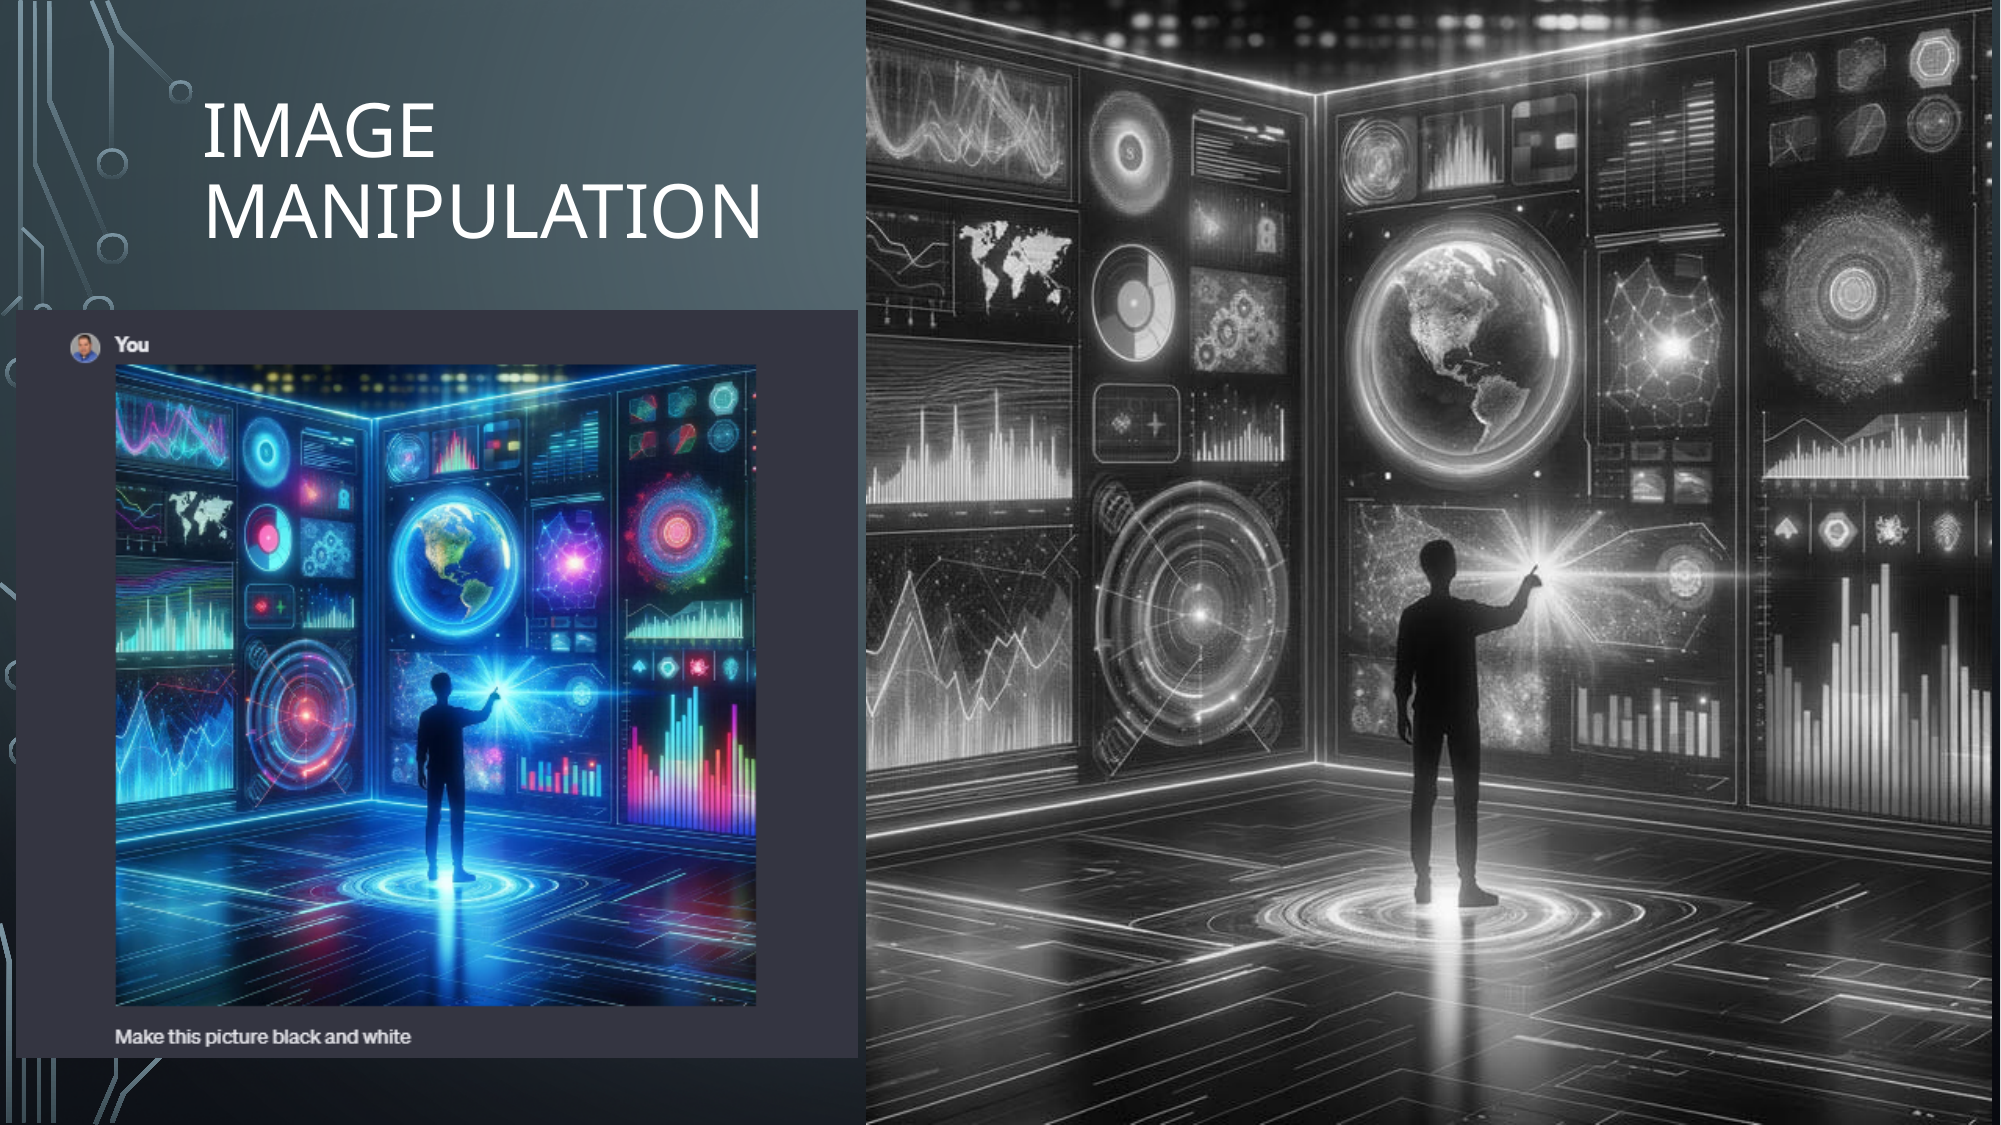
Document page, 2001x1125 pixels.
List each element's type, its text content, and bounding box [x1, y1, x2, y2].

title Image manipulation [187, 52, 866, 296]
picture [16, 310, 858, 1058]
picture [866, 0, 1992, 1125]
